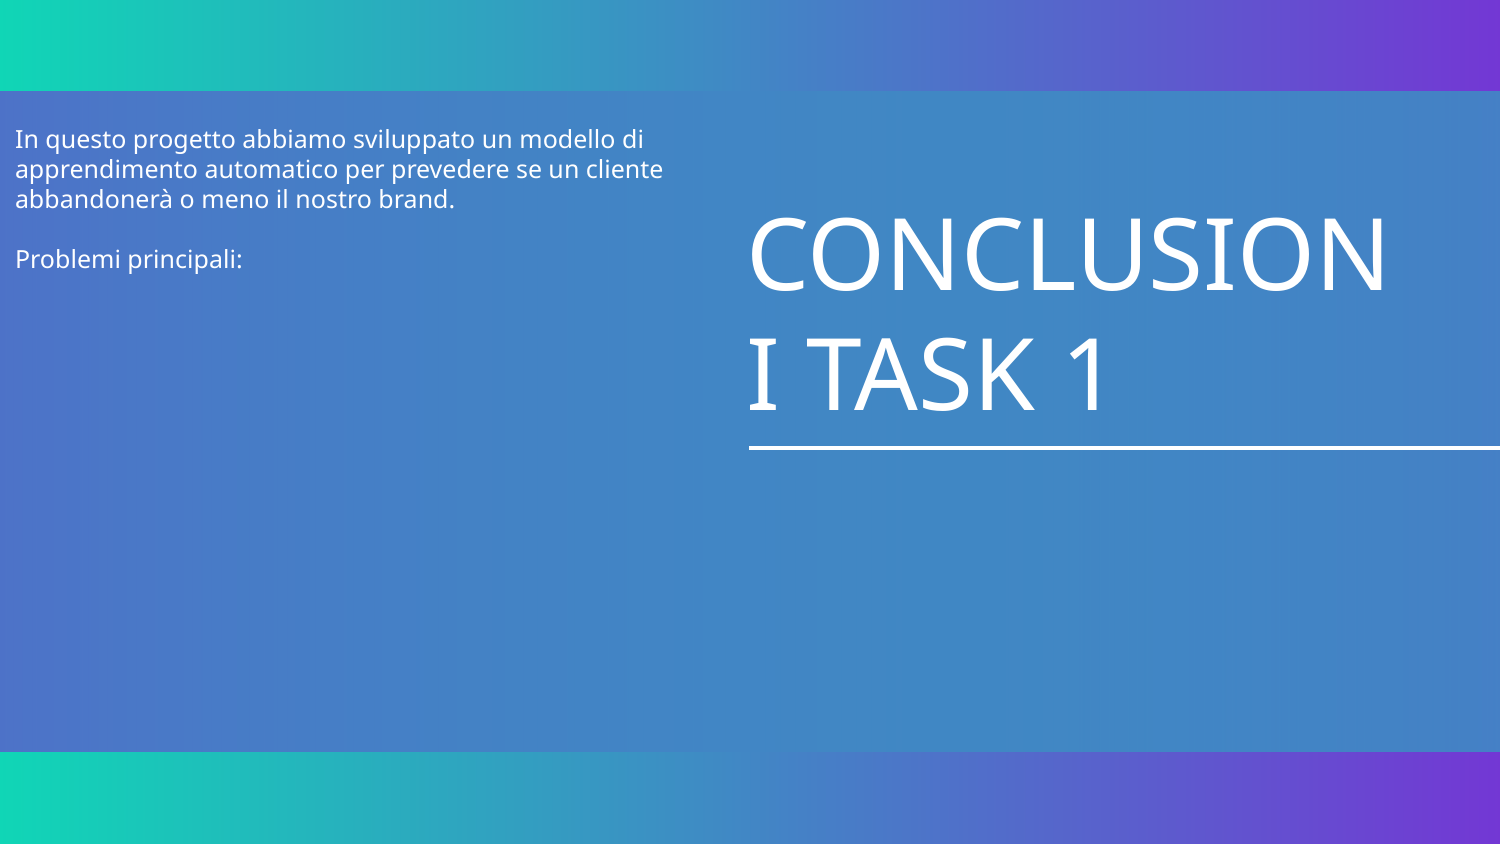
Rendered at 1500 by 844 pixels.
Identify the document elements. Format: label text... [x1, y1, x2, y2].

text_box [1459, 752, 1464, 844]
subtitle In questo progetto abbiamo sviluppato un modello di apprendimento automatico per prevedere se un cliente abbandonerà o meno il nostro brand. Problemi principali: [0, 109, 709, 756]
title CONCLUSIONI TASK 1 [731, 305, 1422, 446]
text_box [1113, 752, 1118, 844]
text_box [1113, 0, 1118, 91]
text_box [1459, 0, 1464, 91]
